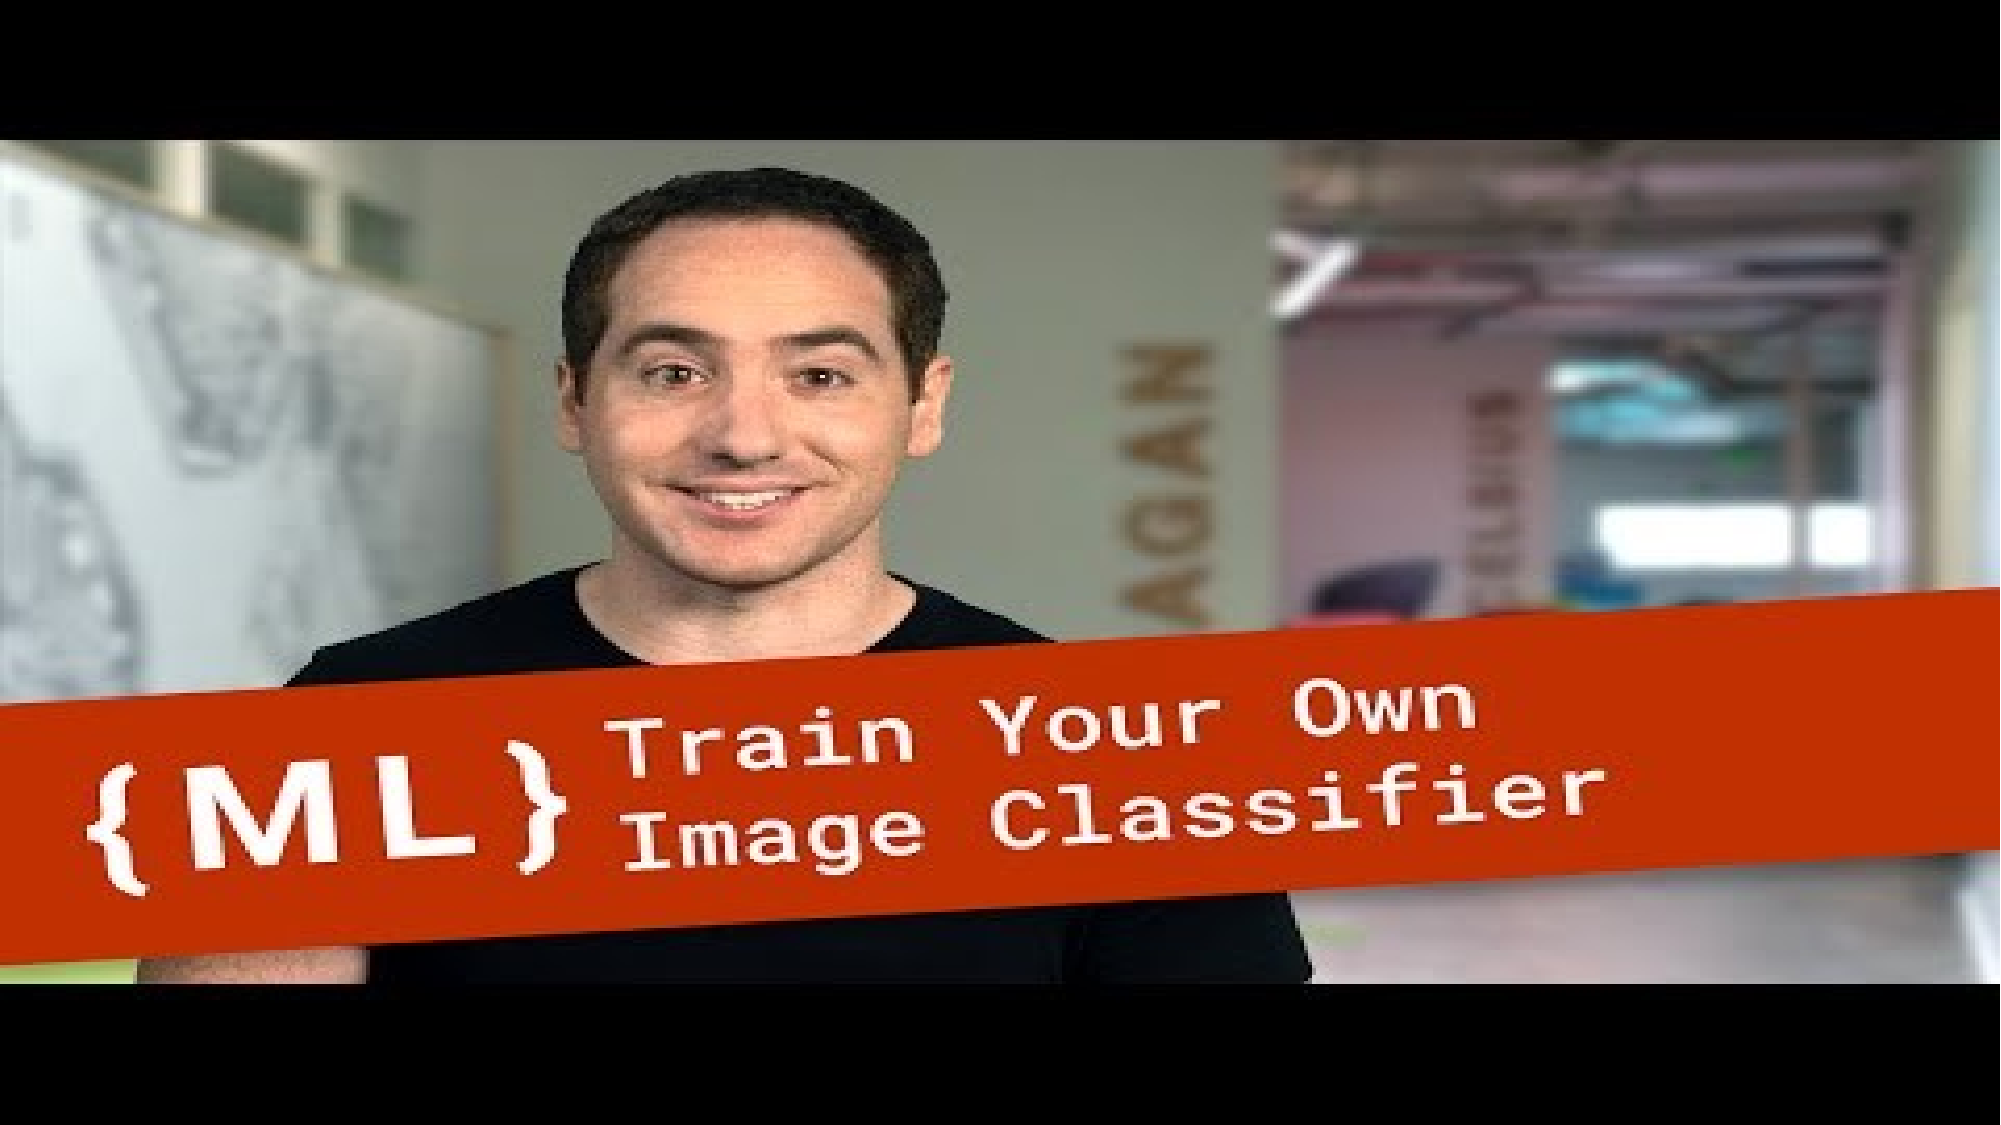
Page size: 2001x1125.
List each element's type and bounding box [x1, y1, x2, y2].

text_box [0, 0, 2000, 1125]
